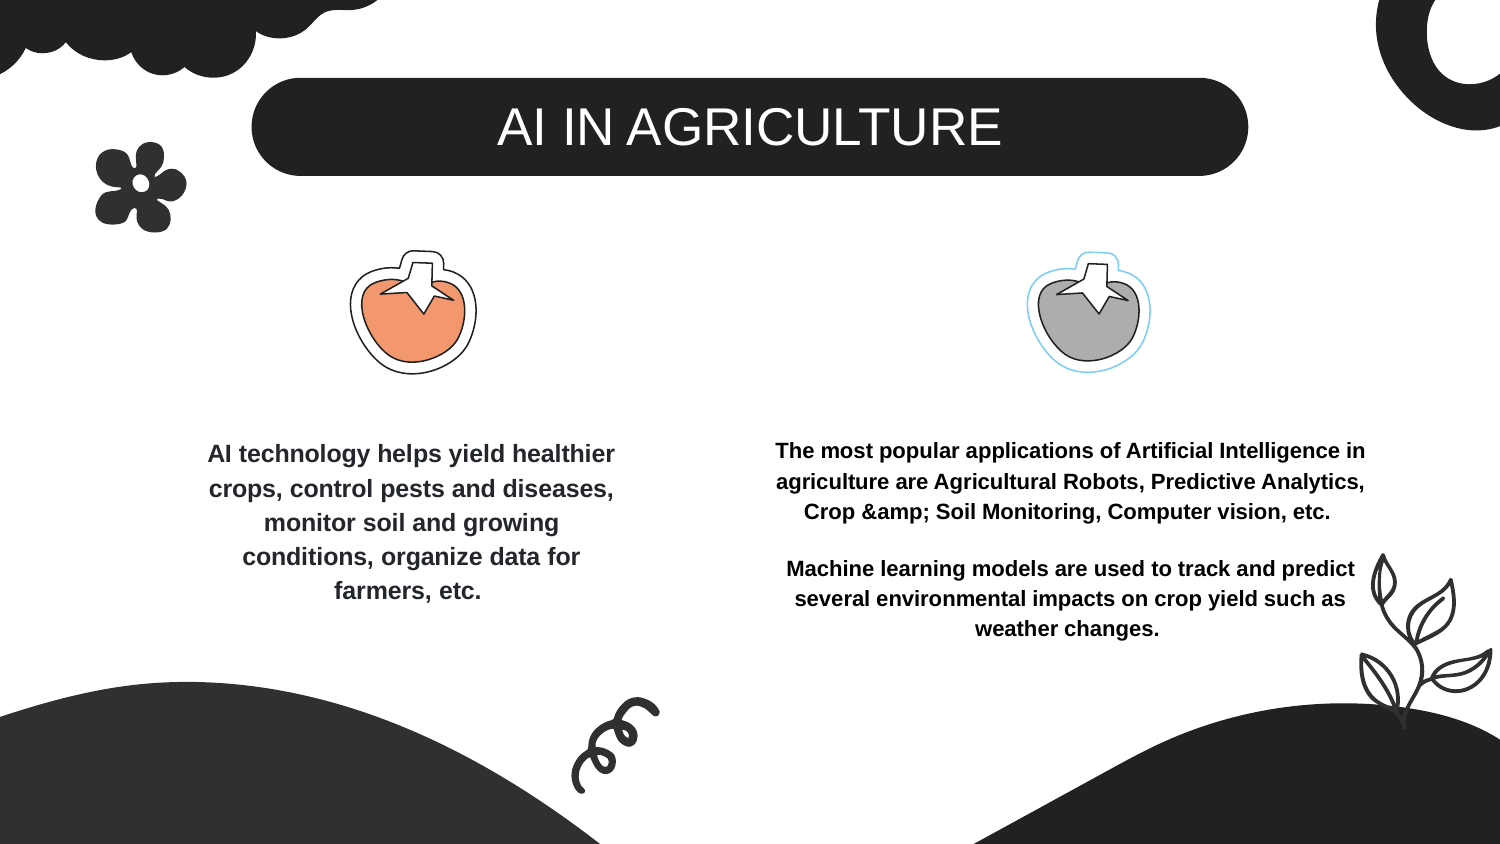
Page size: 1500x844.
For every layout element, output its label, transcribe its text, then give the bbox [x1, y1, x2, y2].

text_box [1024, 251, 1152, 375]
text_box [281, 172, 1219, 176]
subtitle The most popular applications of Artificial Intelligence in agriculture are Agricultural Robots, Predictive Analytics, Crop &amp; Soil Monitoring, Computer vision, etc. Machine learning models are used to track and predict several environmental impacts on crop yield such as weather changes. [746, 476, 1396, 638]
subtitle AI technology helps yield healthier crops, control pests and diseases, monitor soil and growing conditions, organize data for farmers, etc. [184, 418, 641, 620]
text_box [347, 250, 478, 376]
title AI IN AGRICULTURE [117, 77, 1383, 172]
